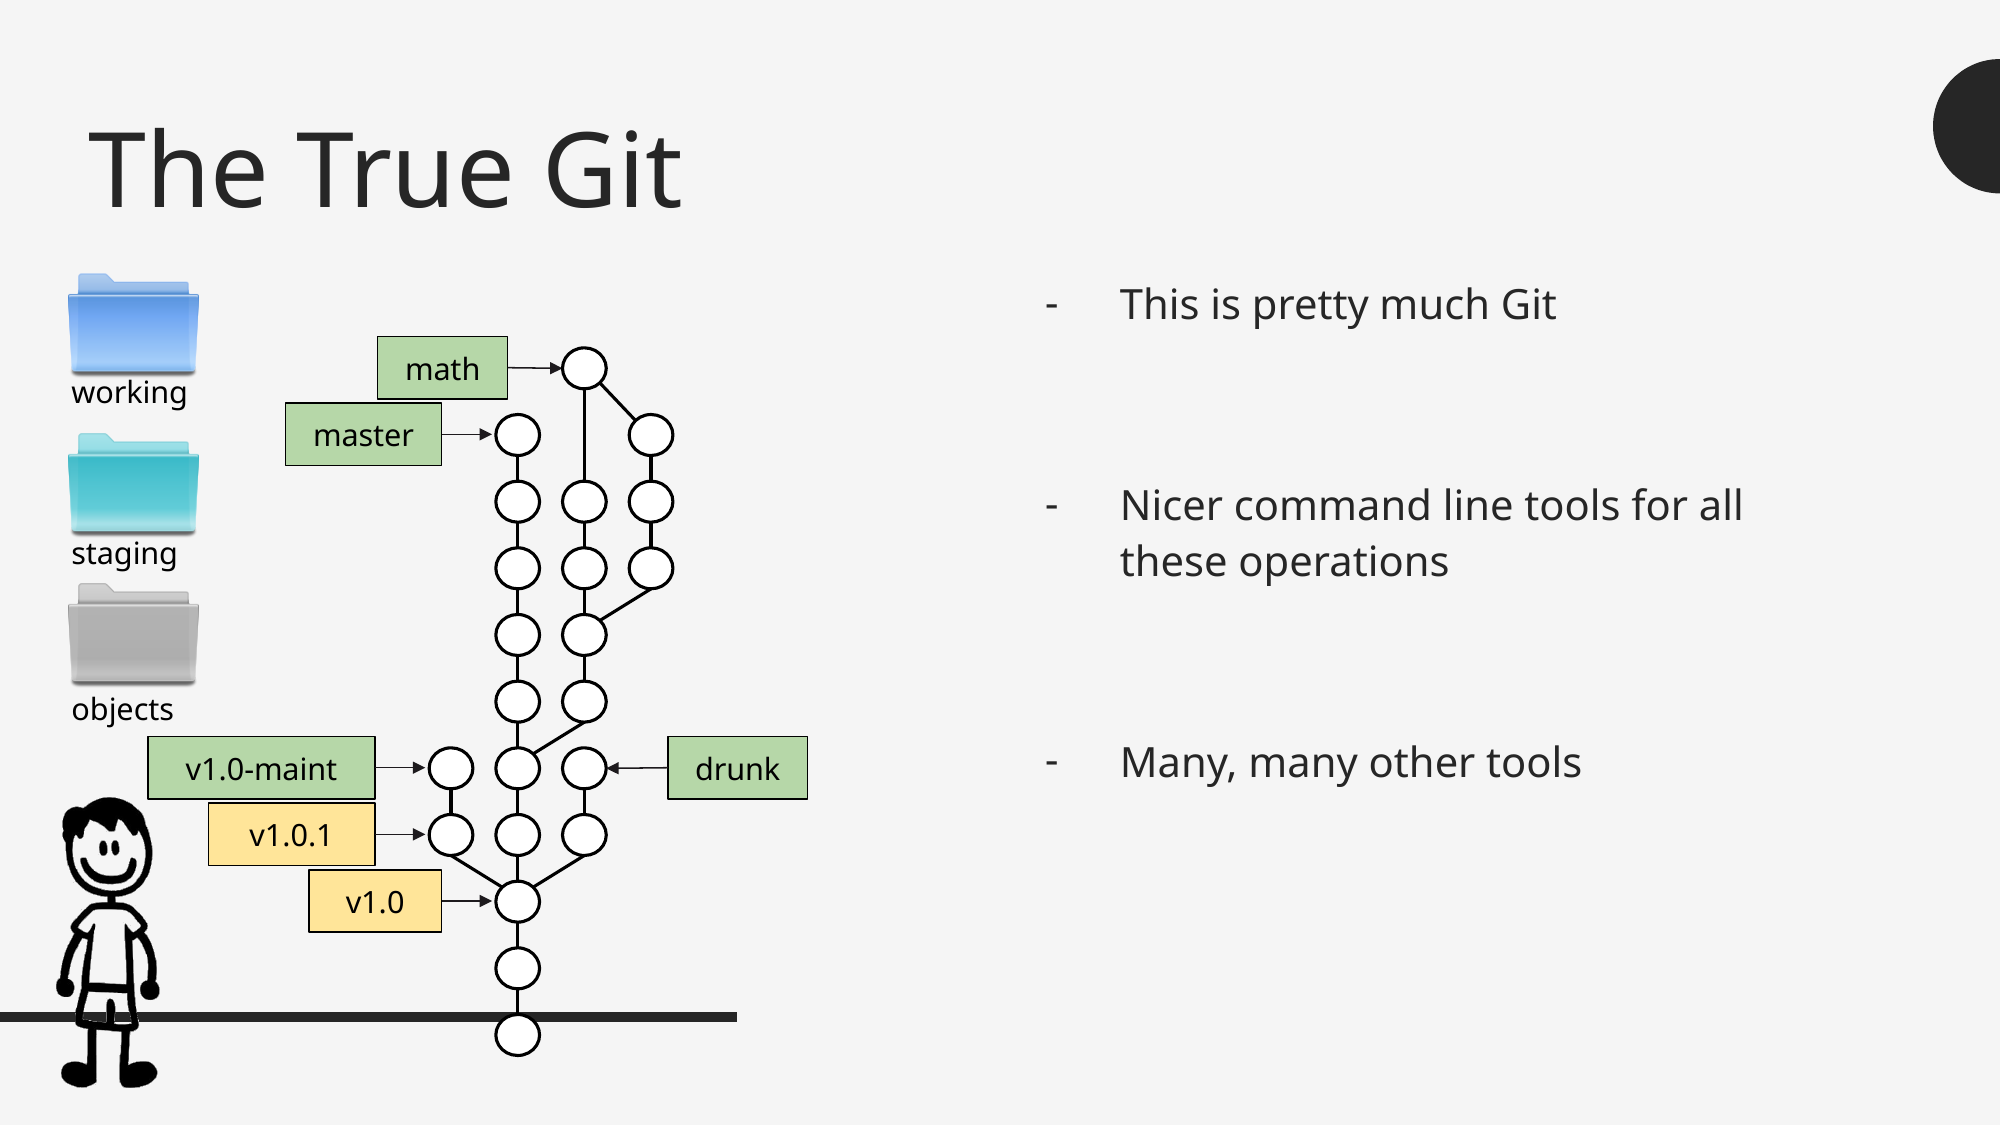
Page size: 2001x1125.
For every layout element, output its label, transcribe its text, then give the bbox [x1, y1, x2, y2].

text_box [147, 336, 808, 1056]
title The True Git [68, 97, 1932, 223]
picture [42, 777, 173, 1105]
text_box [51, 259, 319, 425]
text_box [51, 425, 319, 575]
list This is pretty much Git Nicer command line tools for all these operations Many, many other tools [999, 252, 1795, 932]
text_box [51, 575, 319, 759]
